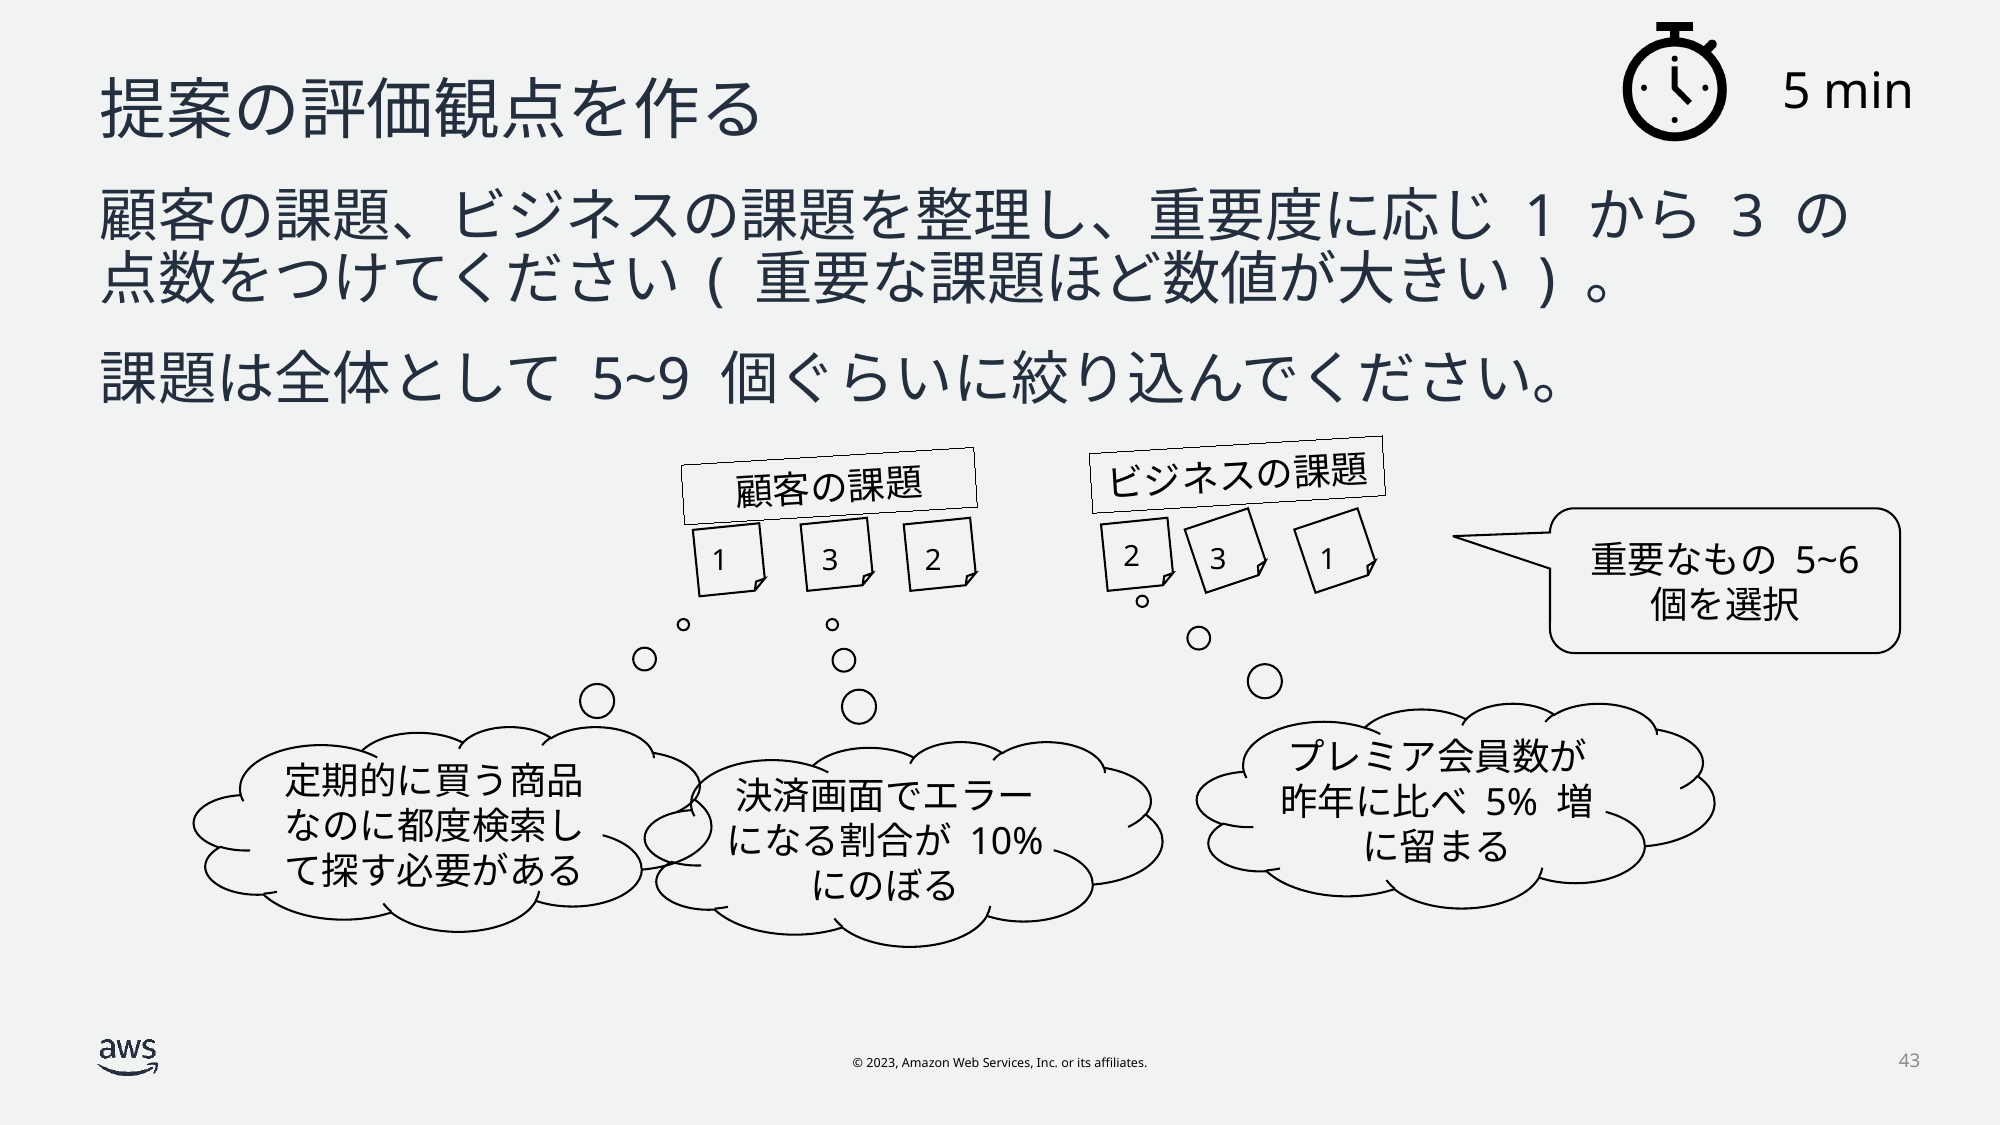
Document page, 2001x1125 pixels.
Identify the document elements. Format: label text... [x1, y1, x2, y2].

picture [97, 1039, 158, 1076]
text_box ビジネスの課題 [1089, 435, 1386, 514]
text_box 顧客の課題 [681, 447, 978, 525]
text_box プレミア会員数が昨年に比べ 5% 増に留まる [1195, 702, 1716, 910]
text_box 決済画面でエラーになる割合が 10% にのぼる [840, 688, 878, 725]
text_box 5 min [1748, 51, 2000, 127]
text_box 定期的に買う商品なのに都度検索して探す必要がある [578, 682, 616, 720]
title 提案の評価観点を作る [99, 68, 1898, 159]
text_box 3 [821, 534, 884, 584]
text_box 決済画面でエラーになる割合が 10% にのぼる [831, 647, 857, 673]
text_box 1 [711, 534, 773, 584]
text_box [691, 522, 762, 598]
text_box 2 [925, 534, 987, 584]
text_box 定期的に買う商品なのに都度検索して探す必要がある [632, 646, 657, 672]
text_box プレミア会員数が昨年に比べ 5% 増に留まる [1186, 625, 1212, 651]
text_box [1183, 507, 1257, 595]
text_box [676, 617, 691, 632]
picture [1601, 8, 1748, 155]
text_box 重要なもの 5~6 個を選択 [1452, 507, 1902, 655]
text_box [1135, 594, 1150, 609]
text_box 3 [1209, 532, 1272, 583]
text_box プレミア会員数が昨年に比べ 5% 増に留まる [1246, 663, 1283, 700]
text_box 決済画面でエラーになる割合が 10% にのぼる [643, 741, 1164, 948]
text_box [902, 516, 973, 592]
text_box 2 [1123, 529, 1185, 580]
list 顧客の課題、ビジネスの課題を整理し、重要度に応じ 1 から 3 の点数をつけてください ( 重要な課題ほど数値が大きい ) 。 課題は全体として 5~9 個ぐらいに絞り込んでください。 [99, 178, 1900, 423]
text_box [1099, 516, 1170, 592]
text_box 43 [1549, 1031, 1936, 1092]
text_box 1 [1319, 532, 1381, 583]
text_box [1293, 507, 1367, 595]
text_box [799, 516, 870, 592]
text_box 定期的に買う商品なのに都度検索して探す必要がある [192, 726, 701, 933]
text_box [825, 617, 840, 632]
